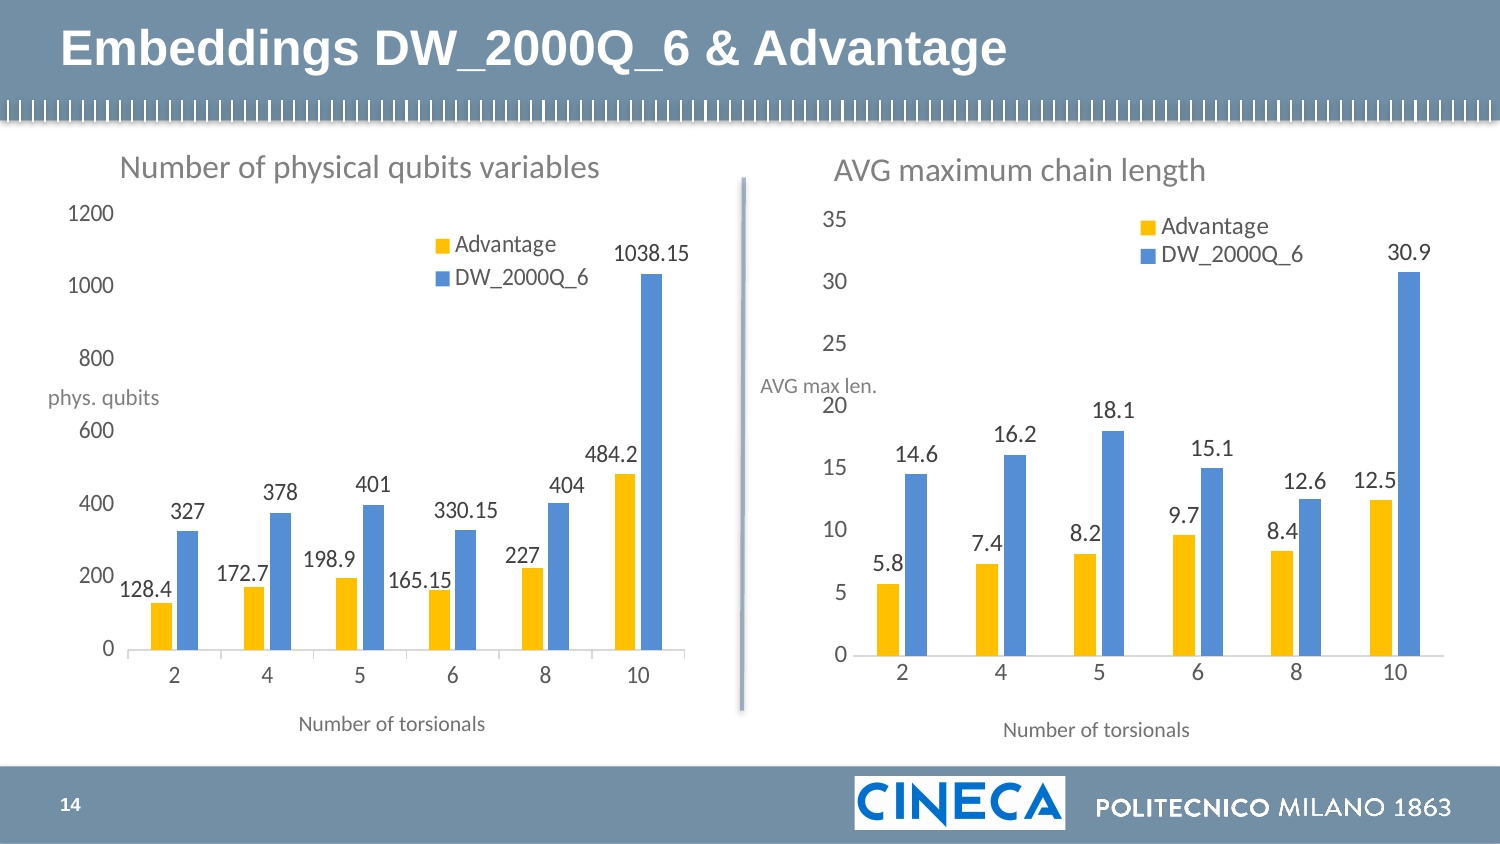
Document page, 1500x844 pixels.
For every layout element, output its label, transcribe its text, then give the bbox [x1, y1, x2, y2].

text_box AVG max len. [749, 364, 794, 406]
title Embeddings DW_2000Q_6 & Advantage [45, 14, 1456, 87]
text_box Number of torsionals [264, 710, 519, 744]
text_box AVG maximum chain length [788, 140, 1253, 195]
slide_number 14 [45, 788, 170, 825]
text_box phys. qubits [0, 364, 61, 420]
text_box Number of physical qubits variables [80, 137, 640, 191]
text_box Number of torsionals [969, 715, 1224, 749]
picture [1091, 789, 1456, 825]
chart [799, 195, 1475, 706]
picture [854, 776, 1066, 830]
chart [66, 192, 741, 703]
